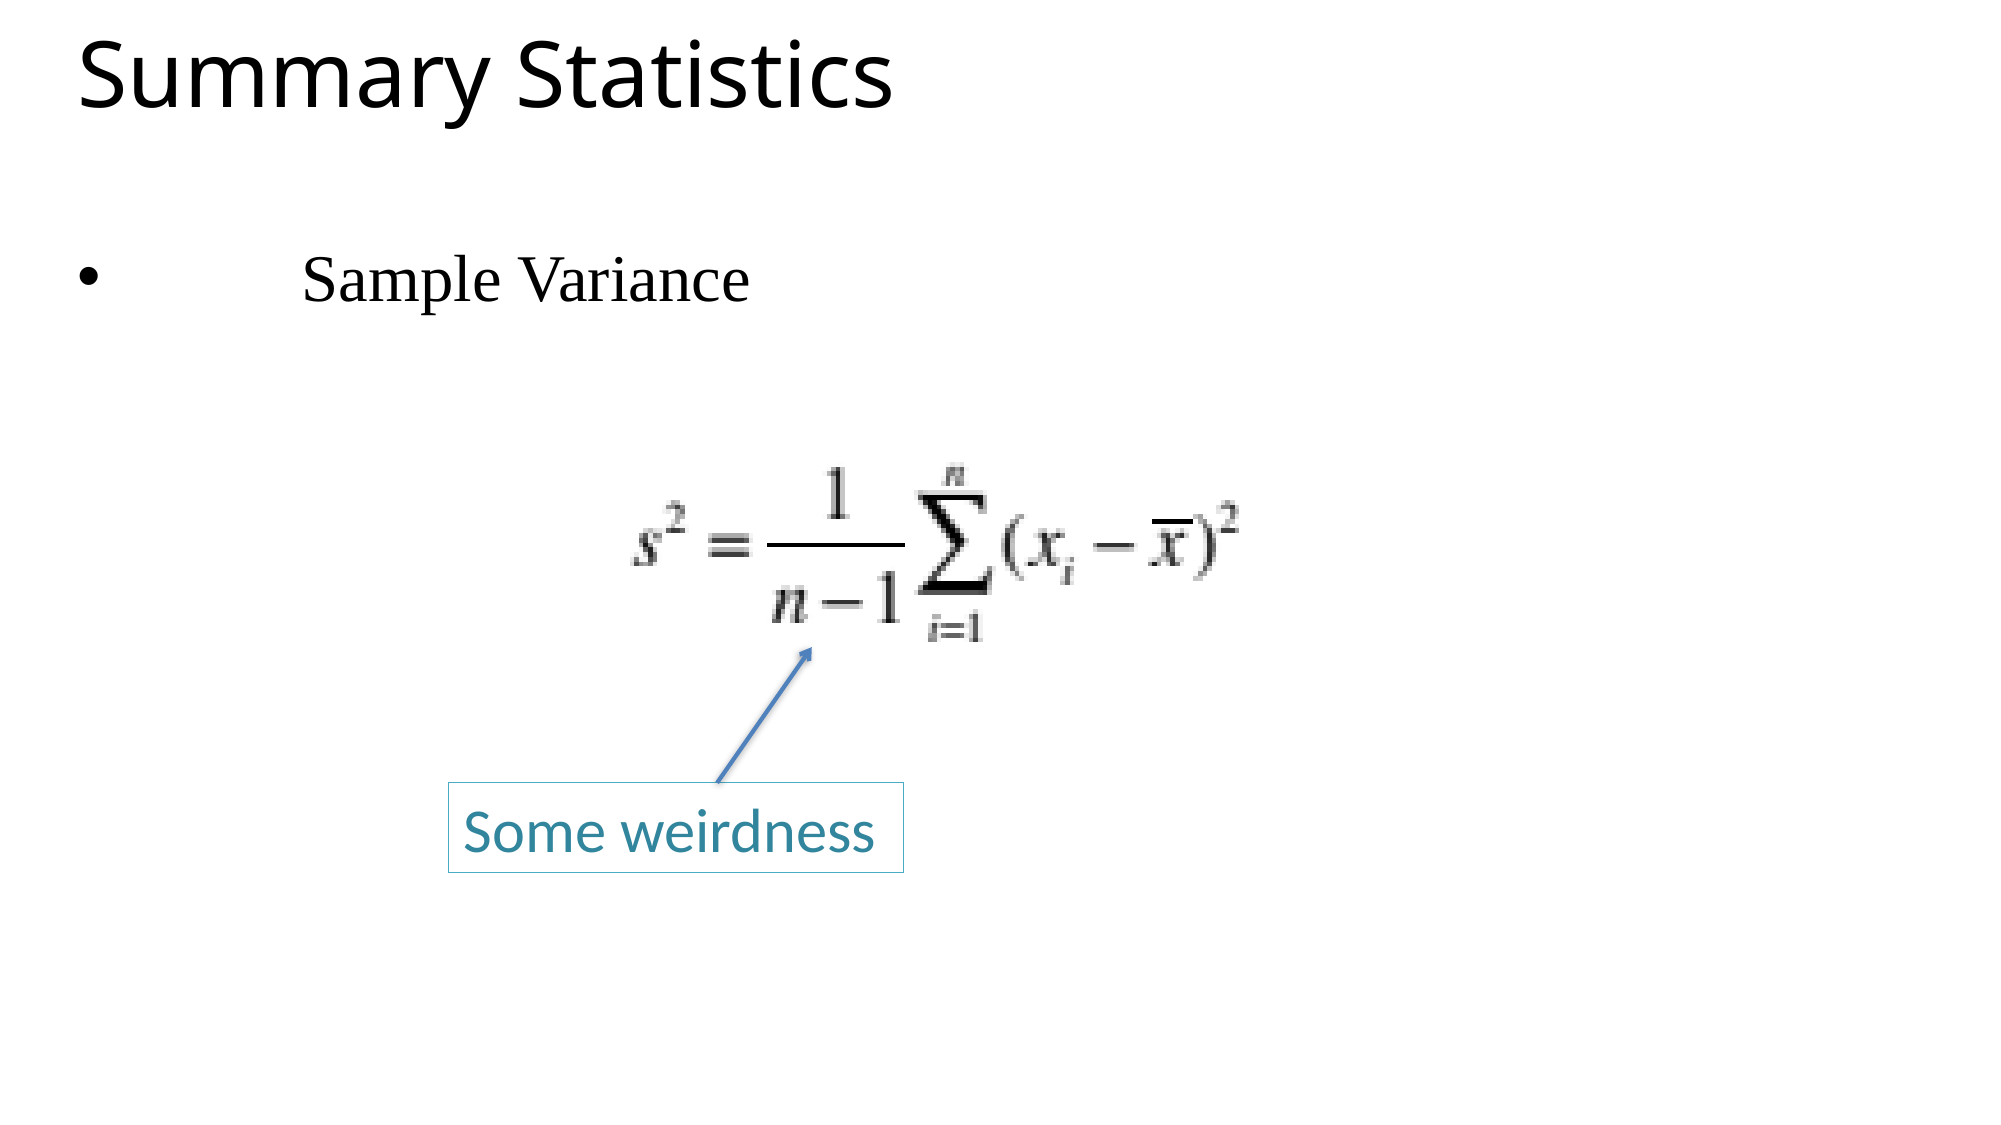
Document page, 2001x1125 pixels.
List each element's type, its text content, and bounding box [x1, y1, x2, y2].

text_box Some weirdness [448, 782, 904, 873]
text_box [621, 434, 1249, 648]
list Sample Variance [62, 227, 1953, 1096]
title Summary Statistics [62, 29, 1953, 205]
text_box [716, 646, 812, 784]
